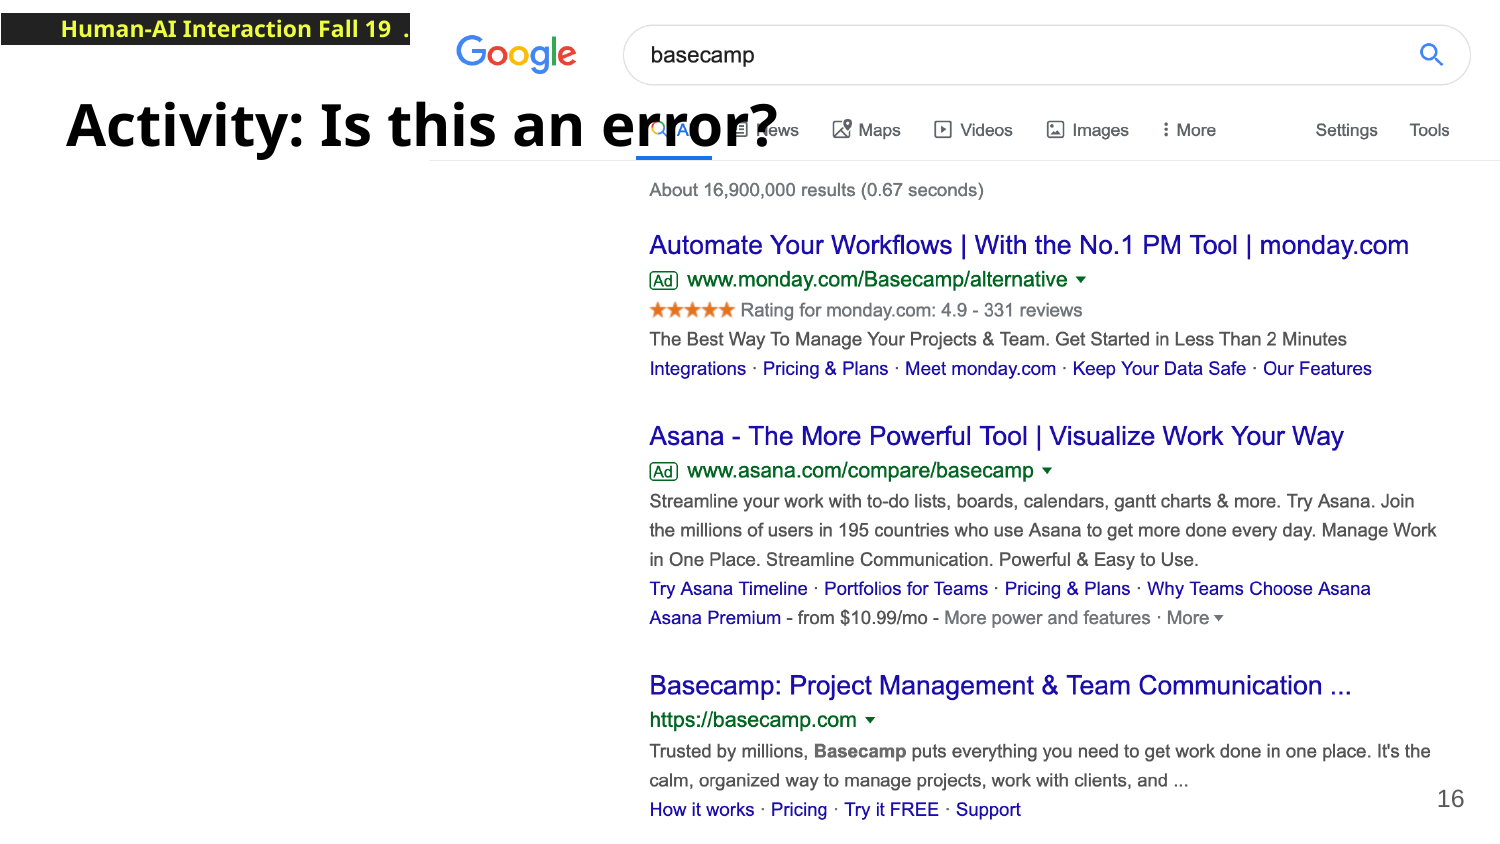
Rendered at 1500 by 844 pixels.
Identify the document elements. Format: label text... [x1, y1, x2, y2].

picture [429, 0, 1500, 844]
title Activity: Is this an error? [51, 72, 424, 167]
